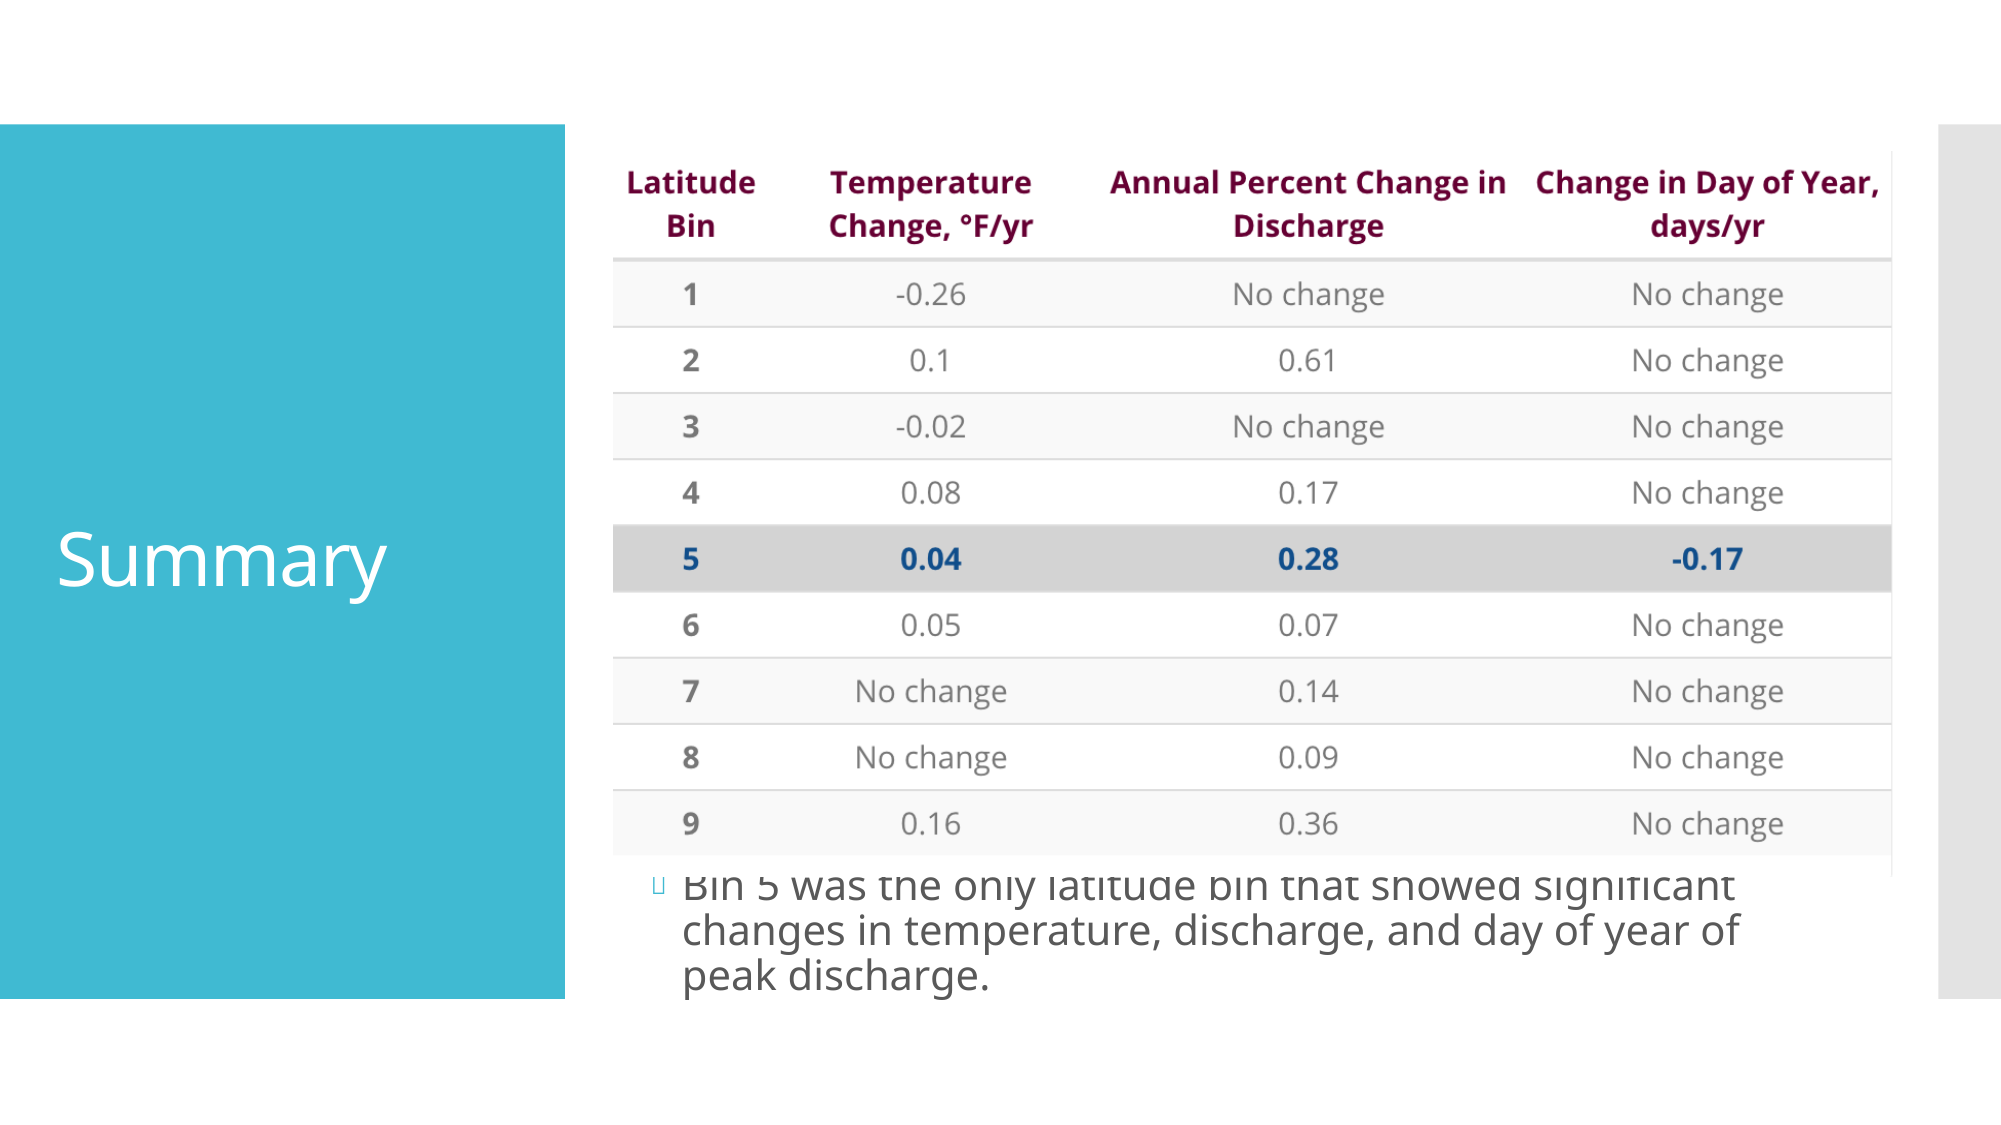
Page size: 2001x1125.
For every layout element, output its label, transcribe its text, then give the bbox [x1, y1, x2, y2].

picture [612, 150, 1893, 877]
title Summary [41, 184, 525, 940]
list Bin 5 was the only latitude bin that showed significant changes in temperature, discharge, and day of year of peak discharge. [636, 877, 1837, 1030]
